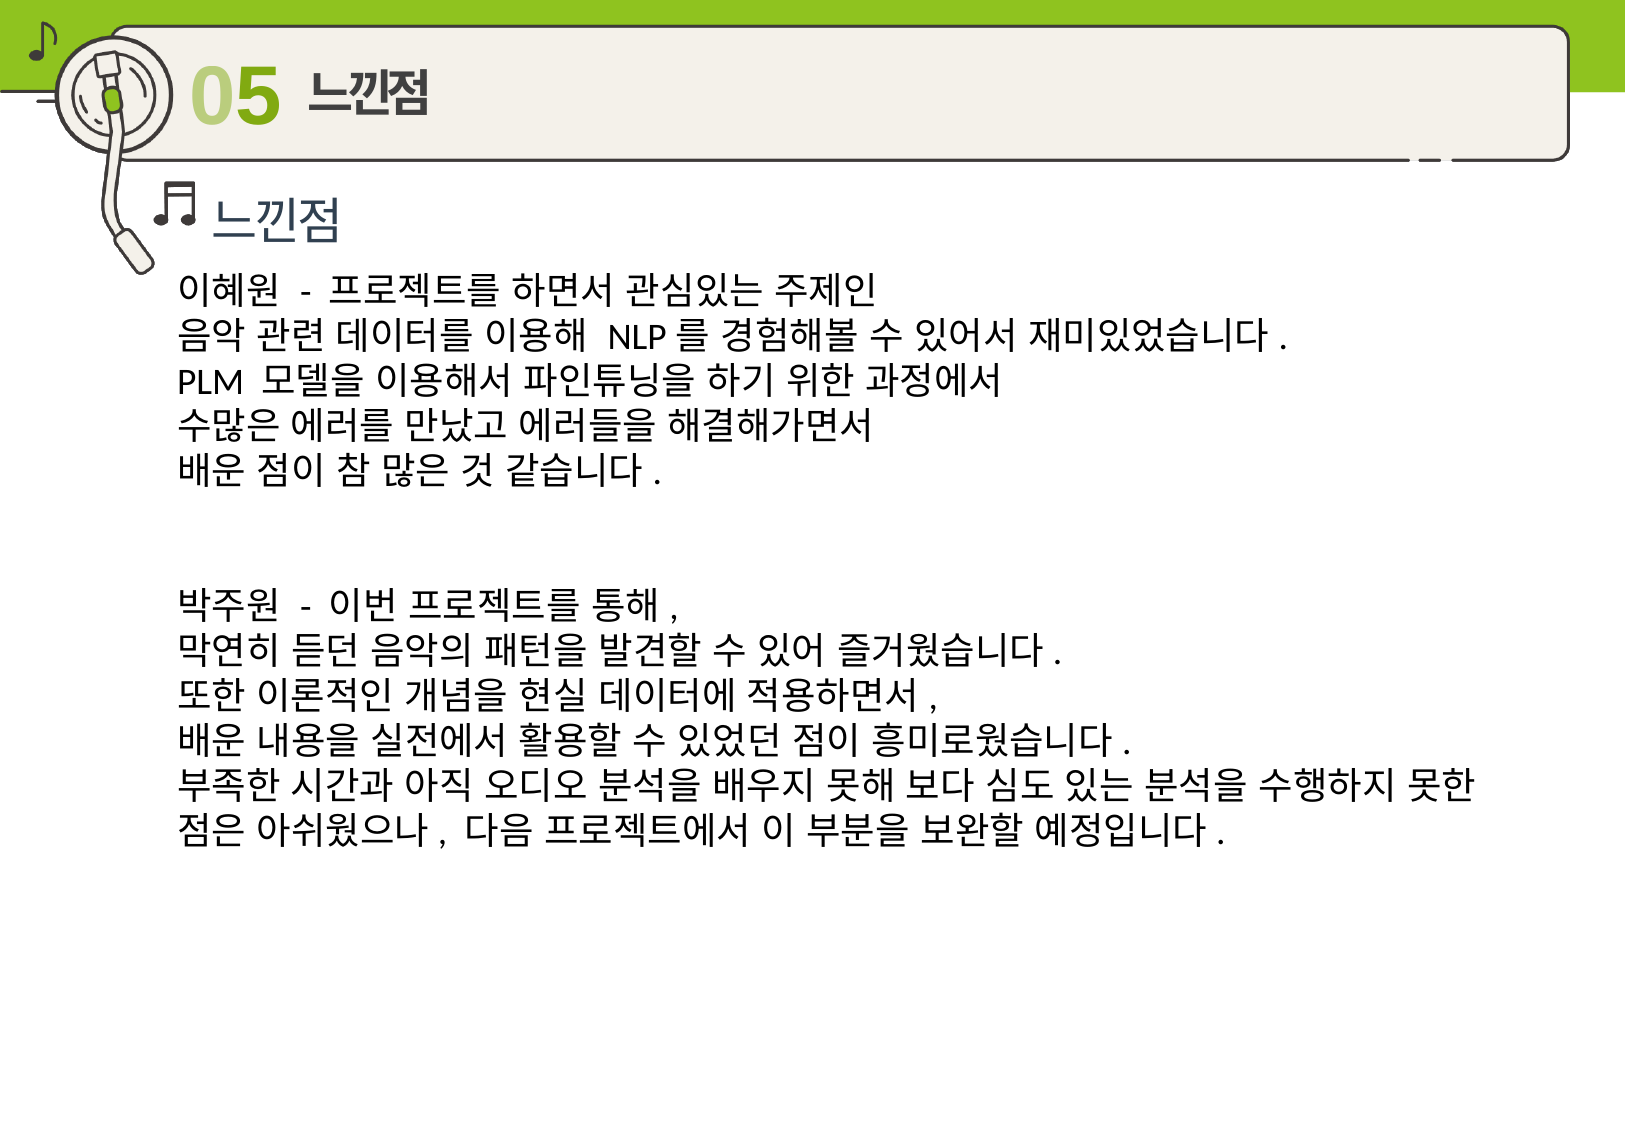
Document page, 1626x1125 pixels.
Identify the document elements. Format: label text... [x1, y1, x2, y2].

text_box 이혜원 - 프로젝트를 하면서 관심있는 주제인 음악 관련 데이터를 이용해 NLP를 경험해볼 수 있어서 재미있었습니다. PLM 모델을 이용해서 파인튜닝을 하기 위한 과정에서 수많은 에러를 만났고 에러들을 해결해가면서 배운 점이 참 많은 것 같습니다. 박주원 - 이번 프로젝트를 통해, 막연히 듣던 음악의 패턴을 발견할 수 있어 즐거웠습니다. 또한 이론적인 개념을 현실 데이터에 적용하면서, 배운 내용을 실전에서 활용할 수 있었던 점이 흥미로웠습니다. 부족한 시간과 아직 오디오 분석을 배우지 못해 보다 심도 있는 분석을 수행하지 못한 점은 아쉬웠으나, 다음 프로젝트에서 이 부분을 보완할 예정입니다. [162, 275, 1530, 860]
picture [0, 21, 1570, 275]
text_box [0, 0, 1625, 93]
